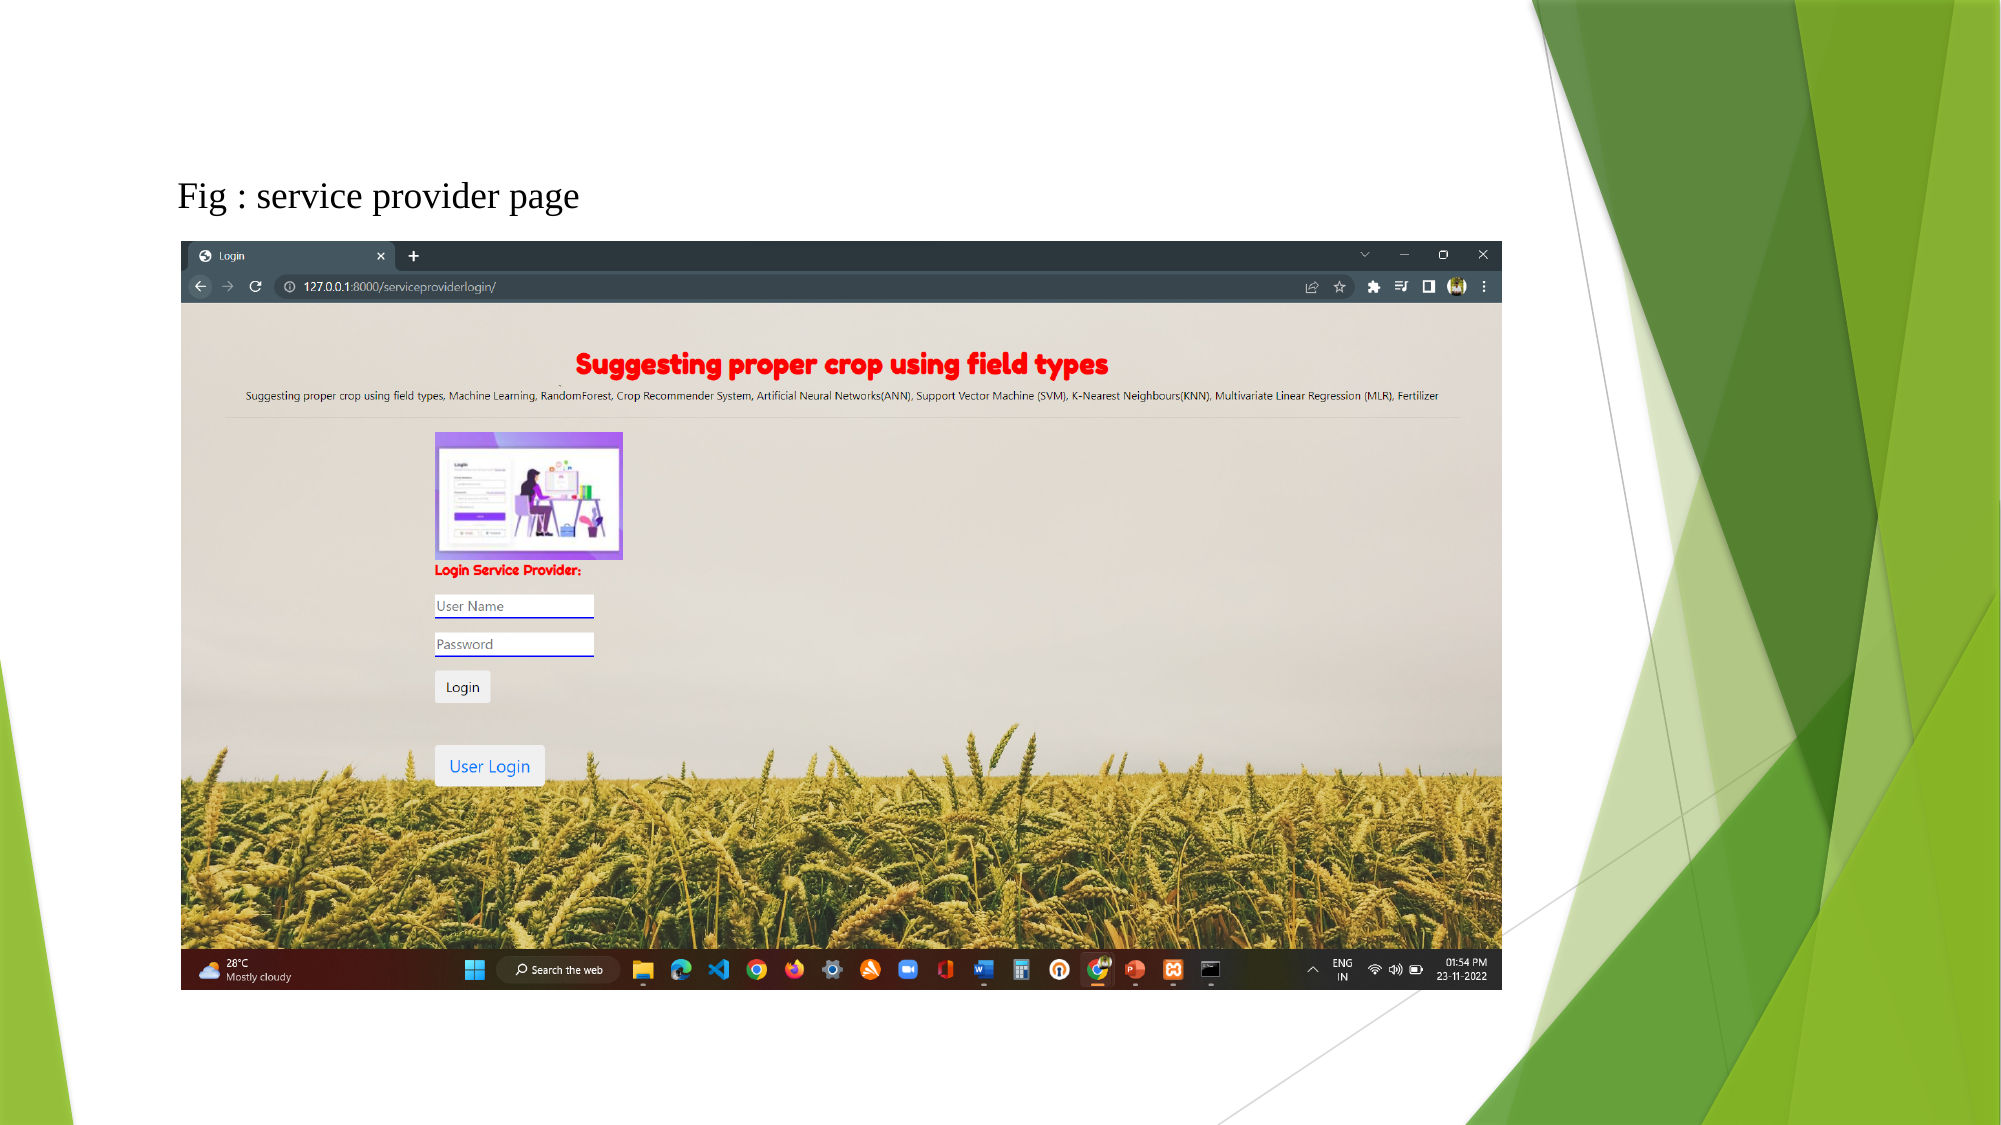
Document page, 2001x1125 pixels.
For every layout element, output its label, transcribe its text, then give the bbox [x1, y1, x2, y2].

picture [181, 240, 1502, 991]
text_box Fig : service provider page [162, 163, 1286, 223]
